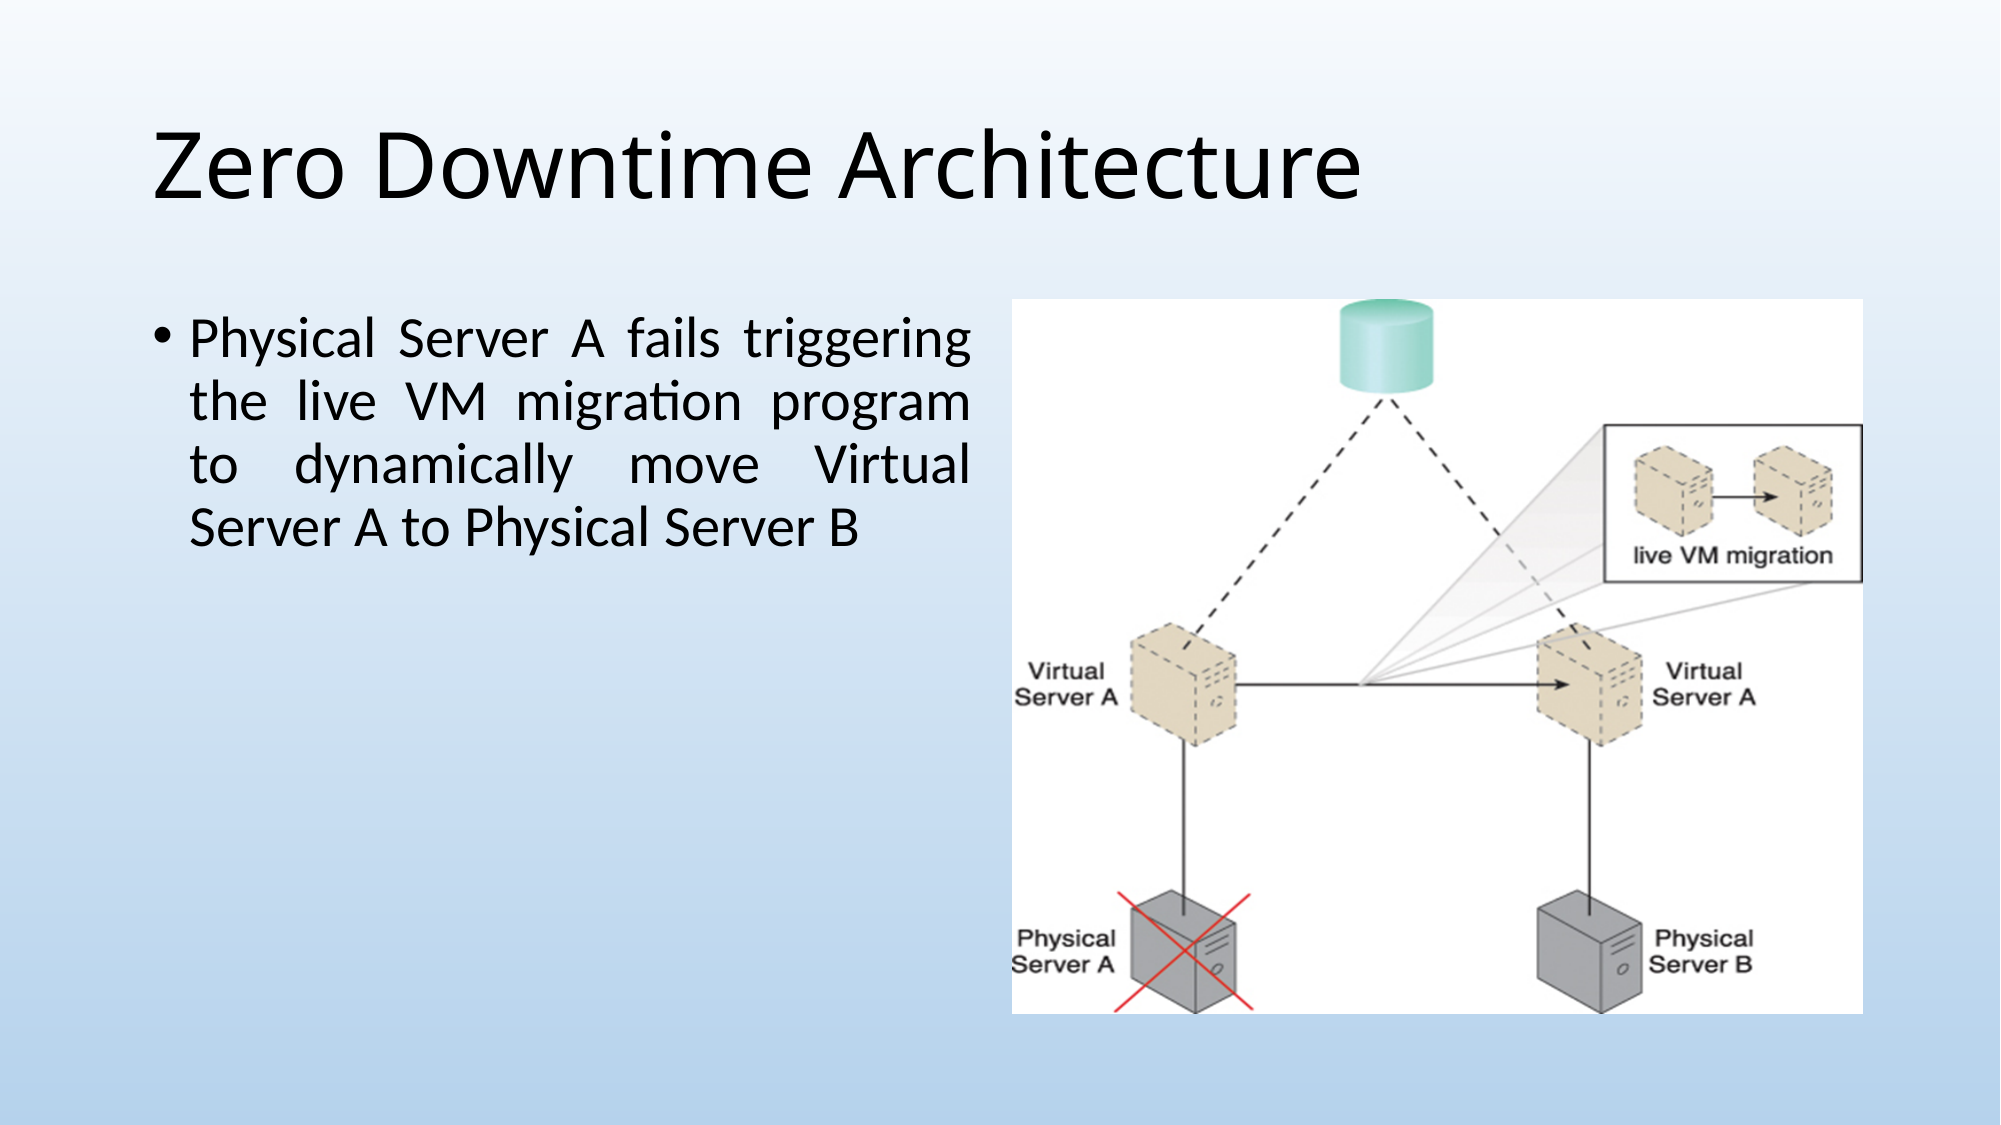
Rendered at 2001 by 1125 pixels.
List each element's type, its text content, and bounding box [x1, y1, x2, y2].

title Zero Downtime Architecture [137, 59, 1863, 278]
picture [1012, 299, 1863, 1014]
list Physical Server A fails triggering the live VM migration program to dynamically move Virtual Server A to Physical Server B [137, 299, 988, 1014]
